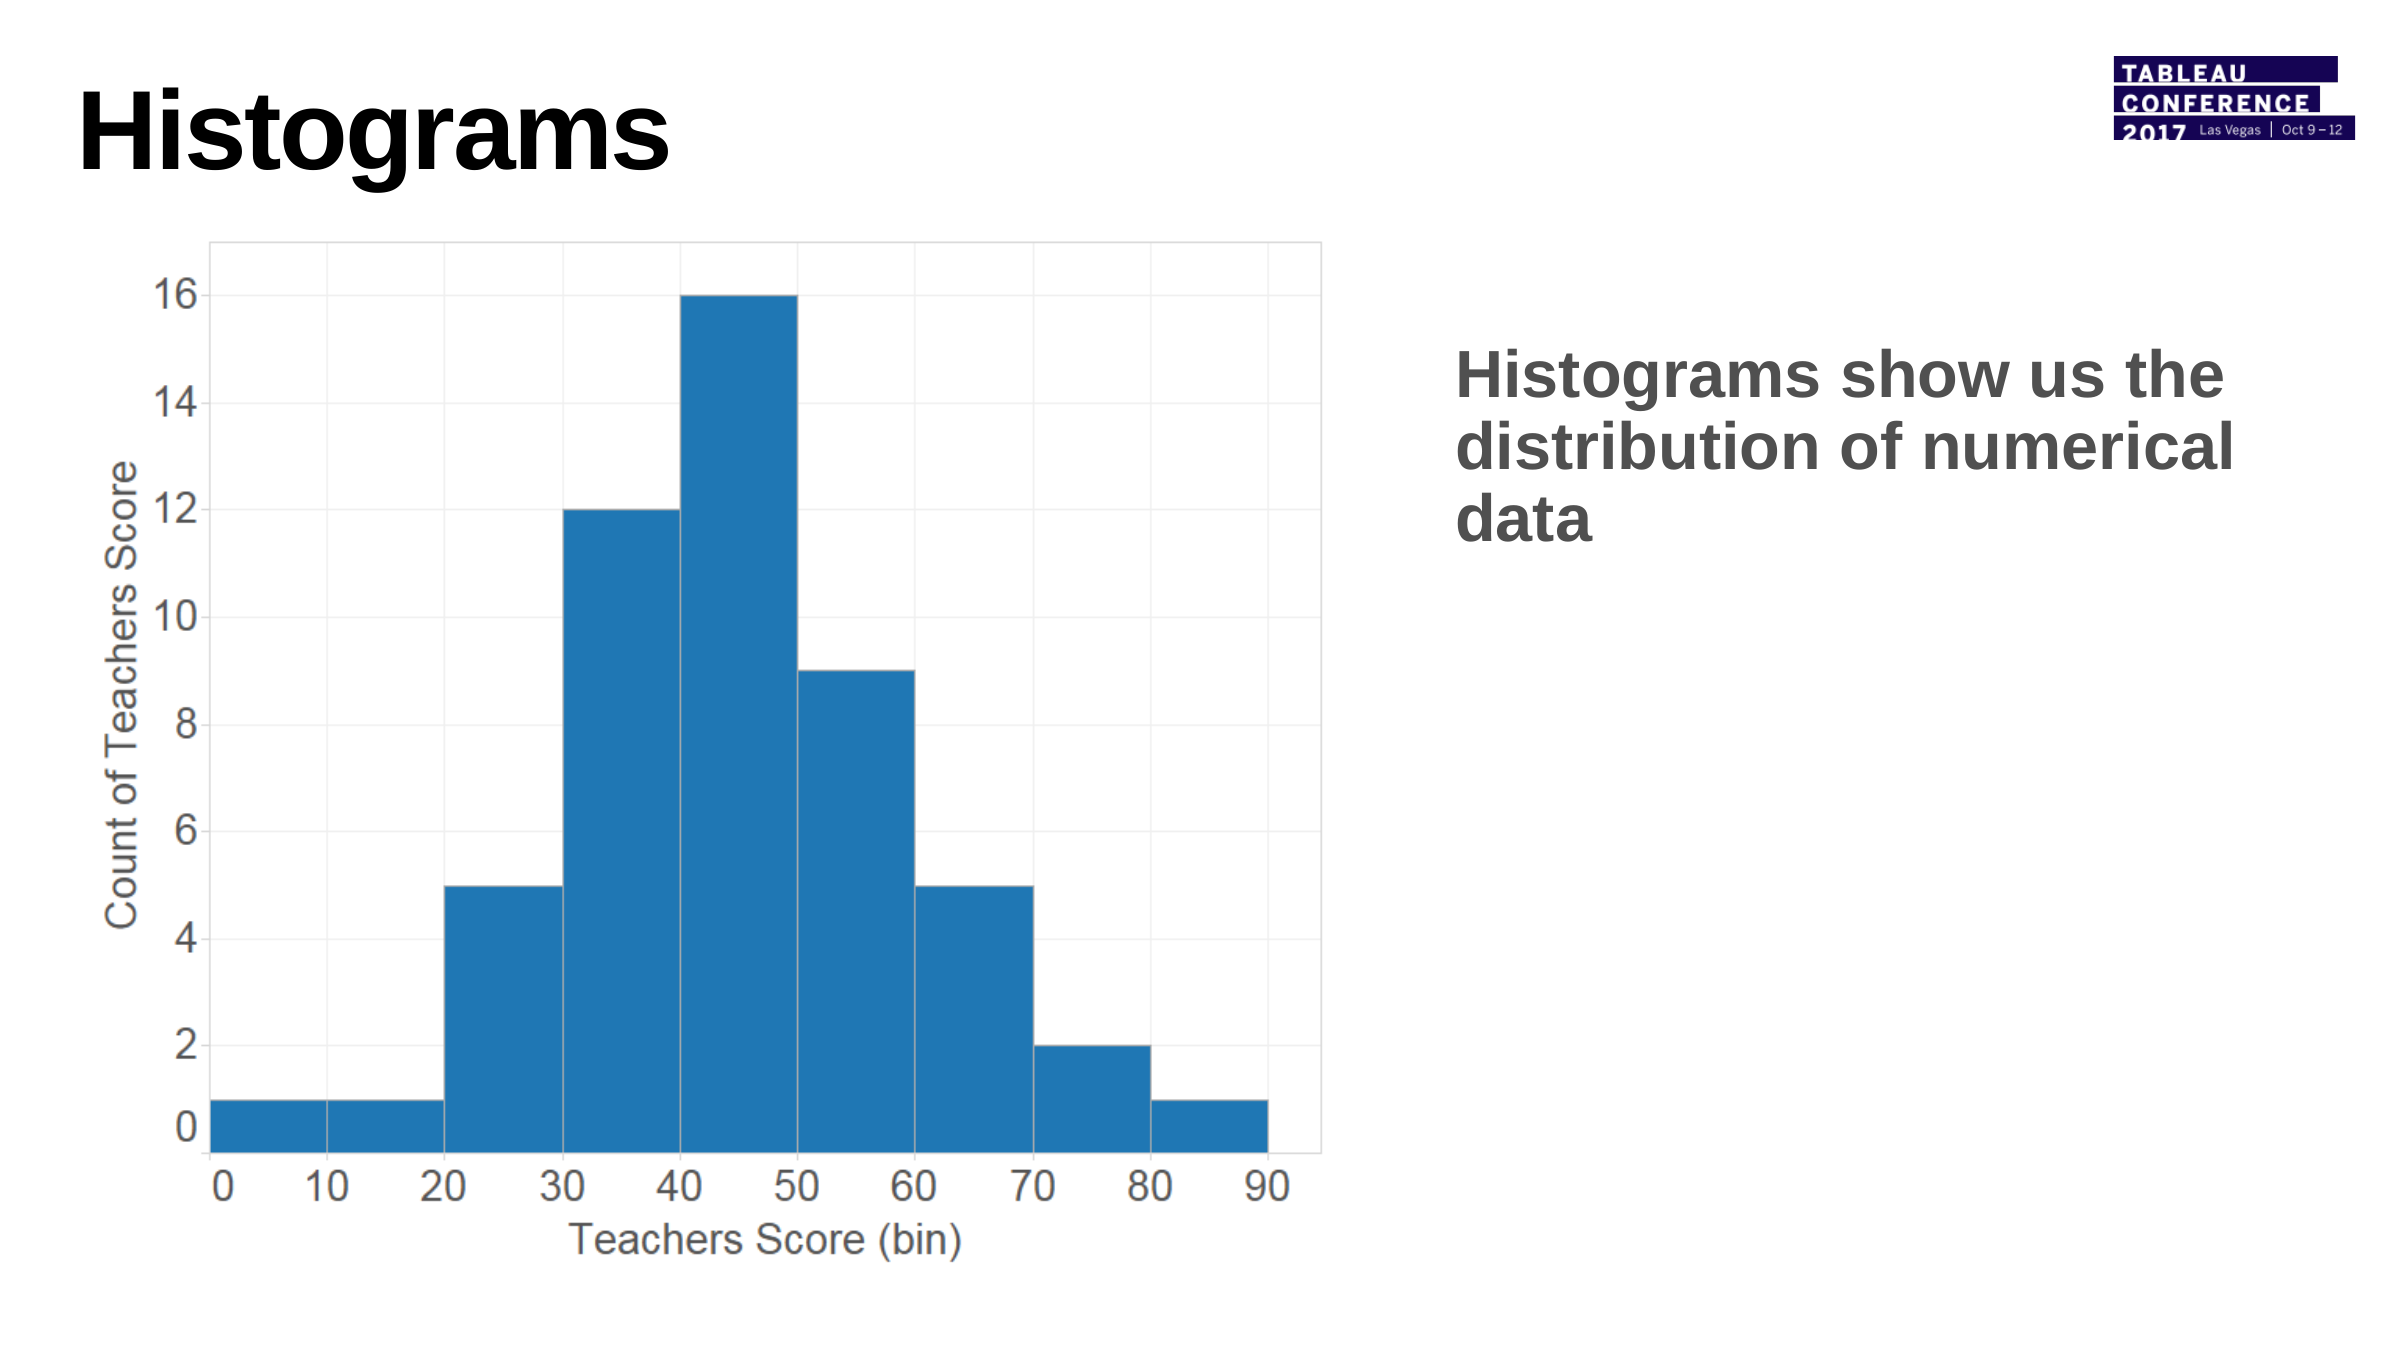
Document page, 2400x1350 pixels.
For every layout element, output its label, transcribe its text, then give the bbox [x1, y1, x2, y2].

list Histograms show us the distribution of numerical data [1431, 324, 2326, 1060]
picture [89, 233, 1327, 1271]
title Histograms [52, 56, 2348, 235]
